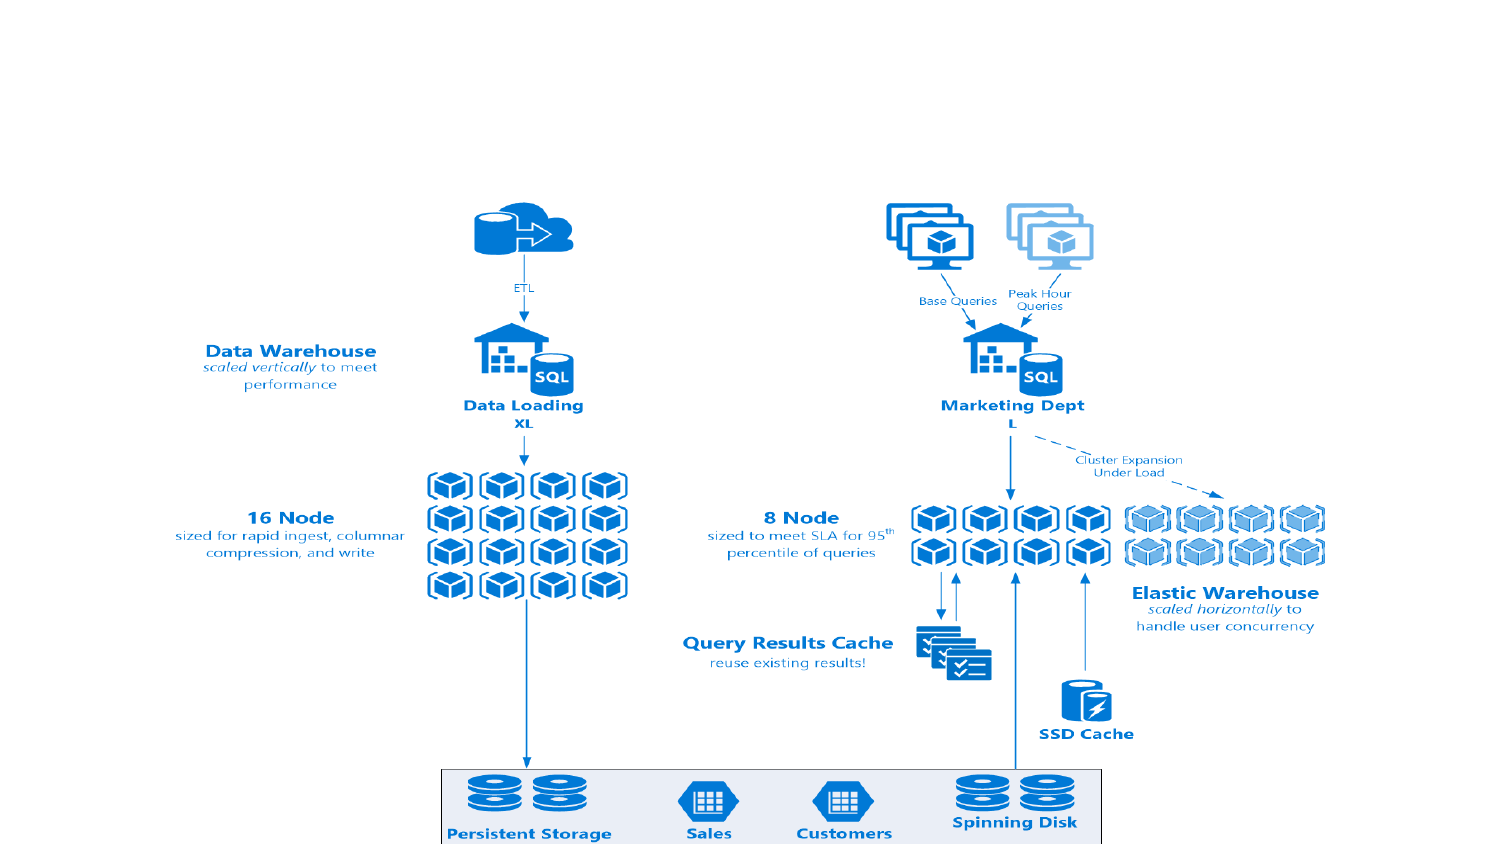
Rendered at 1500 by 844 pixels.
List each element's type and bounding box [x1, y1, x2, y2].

picture [174, 202, 1326, 844]
